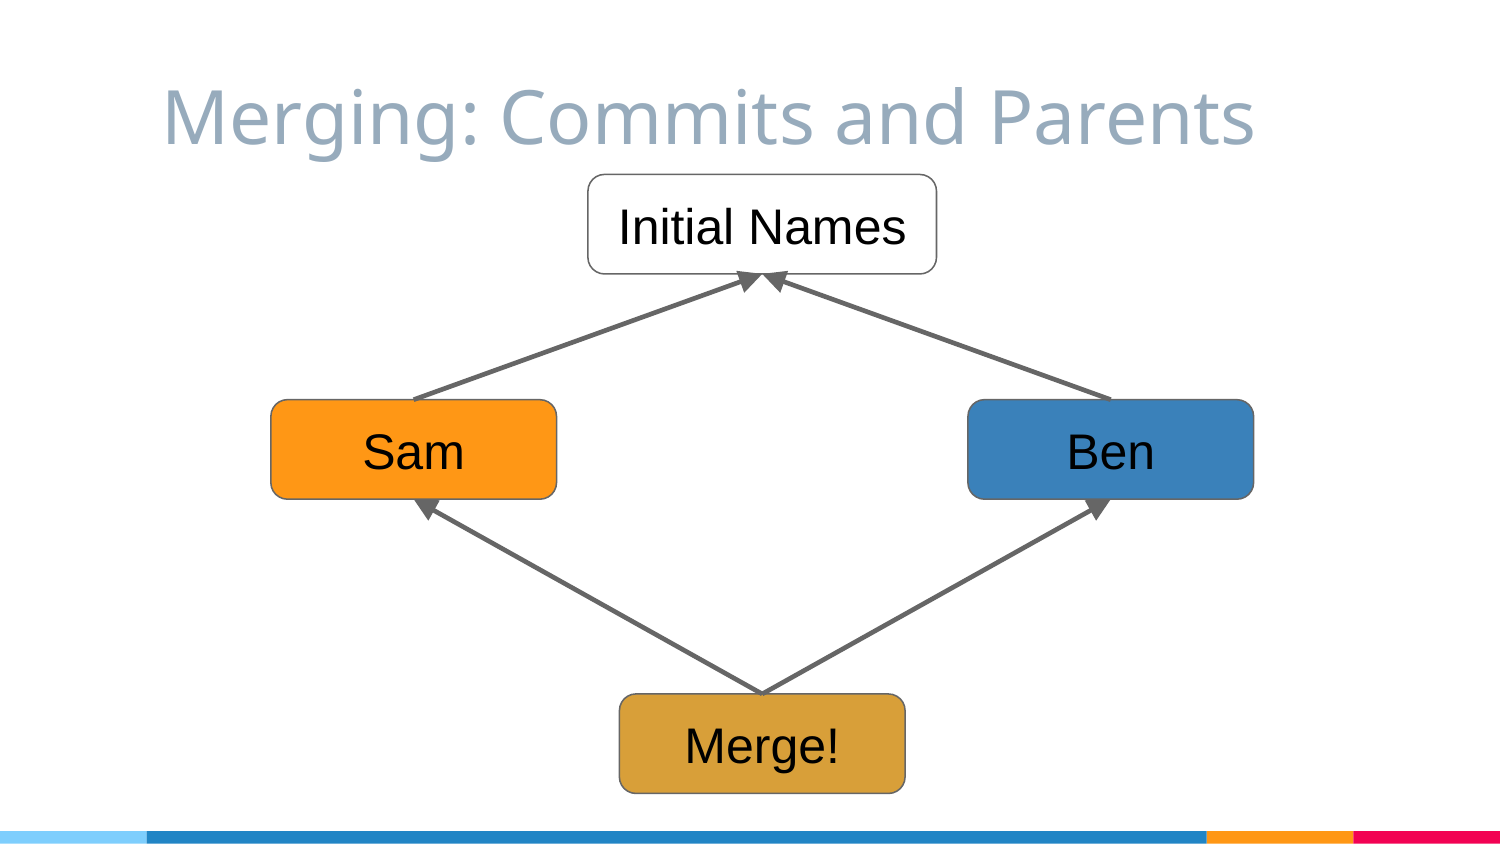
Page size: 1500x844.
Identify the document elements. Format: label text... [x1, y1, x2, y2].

title Merging: Commits and Parents [146, 33, 1455, 175]
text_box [413, 498, 760, 695]
text_box Merge! [619, 703, 906, 794]
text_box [413, 273, 760, 400]
text_box Sam [270, 399, 557, 500]
text_box Initial Names [587, 175, 937, 272]
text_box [761, 498, 1111, 695]
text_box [761, 273, 1111, 400]
text_box Ben [967, 399, 1254, 500]
